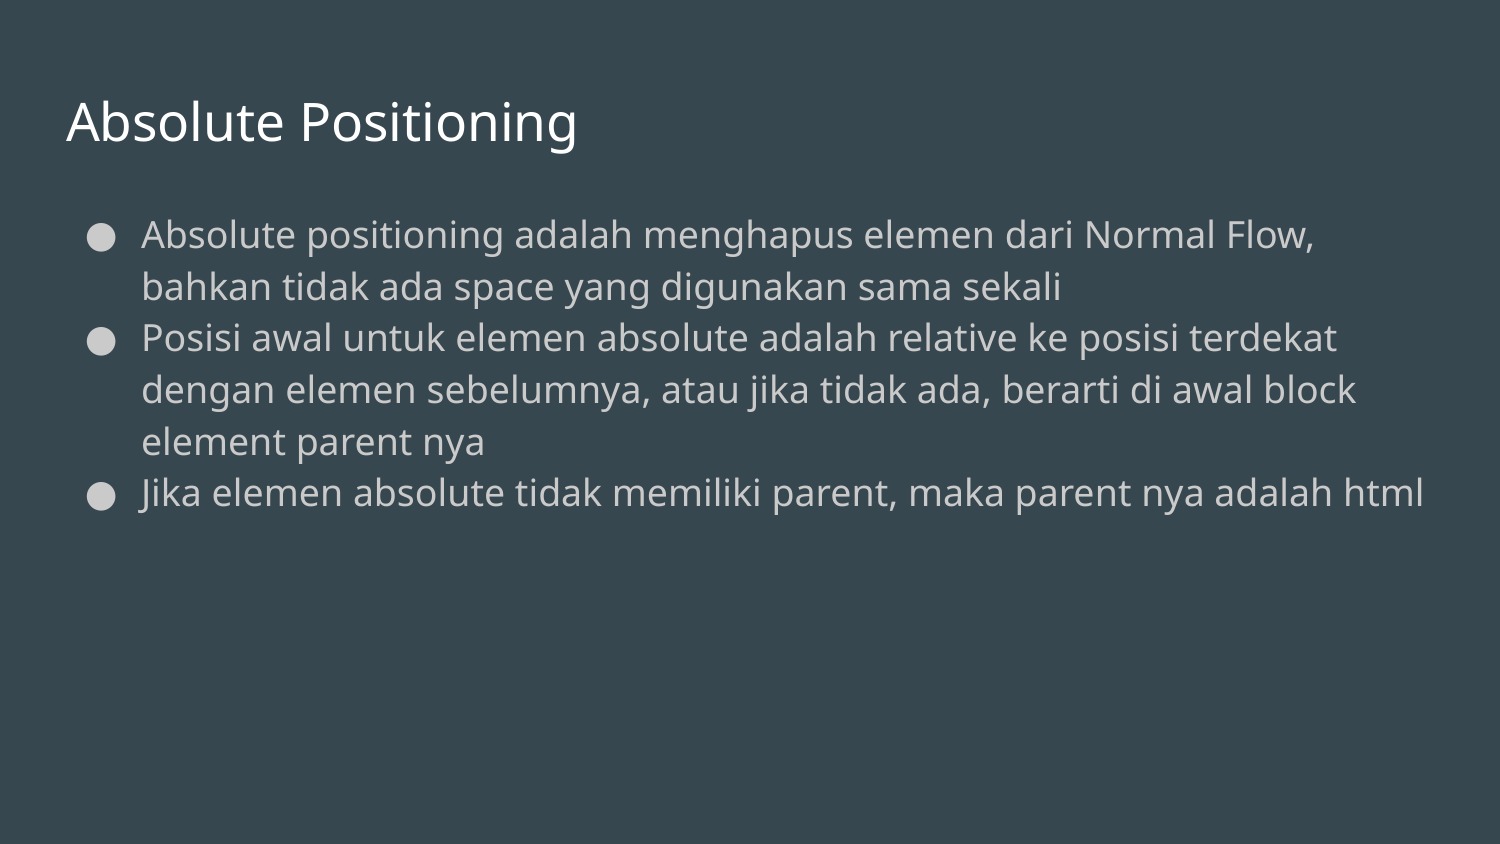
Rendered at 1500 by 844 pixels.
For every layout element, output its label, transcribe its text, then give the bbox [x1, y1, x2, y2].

list Absolute positioning adalah menghapus elemen dari Normal Flow, bahkan tidak ada space yang digunakan sama sekali Posisi awal untuk elemen absolute adalah relative ke posisi terdekat dengan elemen sebelumnya, atau jika tidak ada, berarti di awal block element parent nya Jika elemen absolute tidak memiliki parent, maka parent nya adalah html [51, 189, 1449, 750]
title Absolute Positioning [51, 72, 1449, 167]
